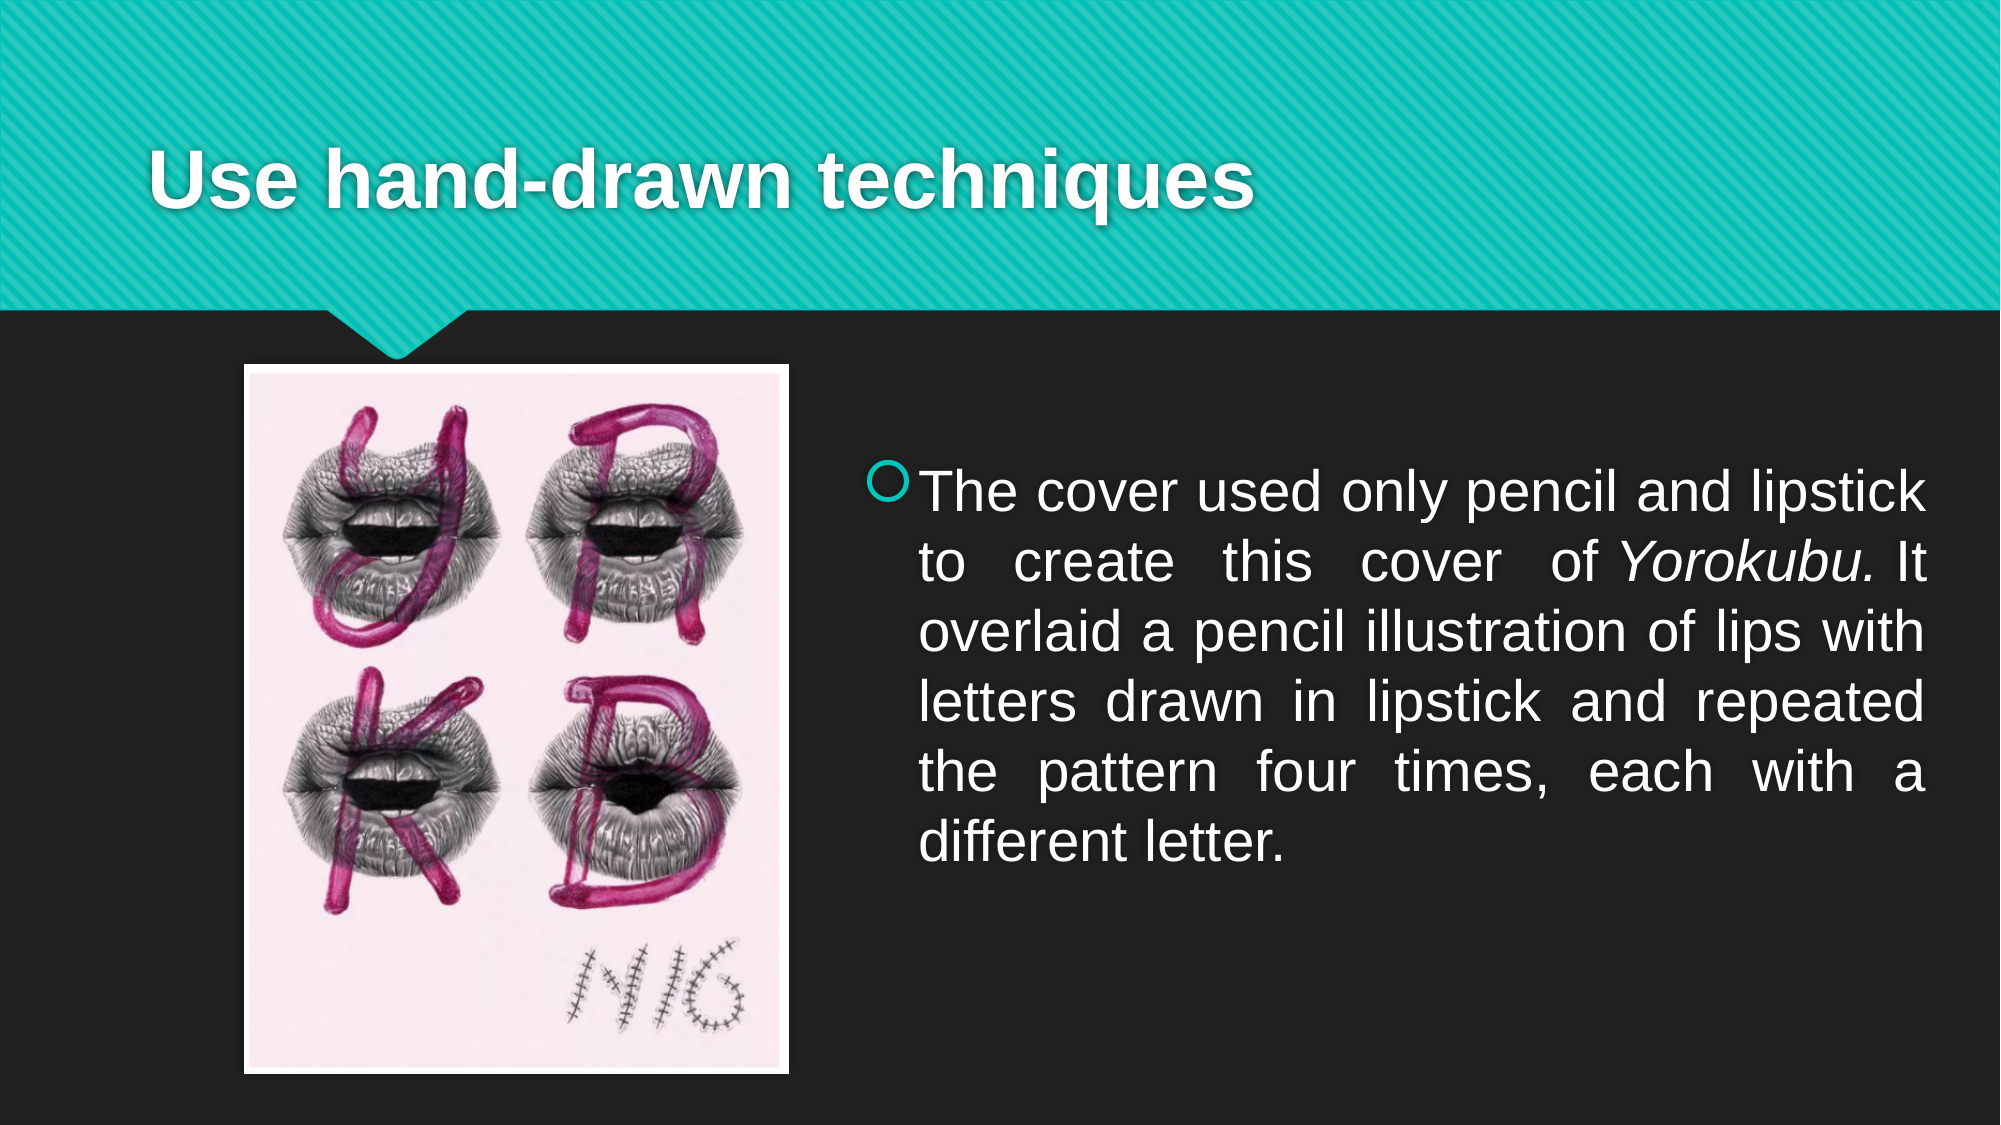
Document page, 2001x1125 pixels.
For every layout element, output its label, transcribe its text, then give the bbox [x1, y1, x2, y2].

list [243, 364, 789, 1075]
list The cover used only pencil and lipstick to create this cover of Yorokubu. It overlaid a pencil illustration of lips with letters drawn in lipstick and repeated the pattern four times, each with a different letter. [847, 364, 1943, 962]
title Use hand-drawn techniques [132, 73, 1868, 233]
